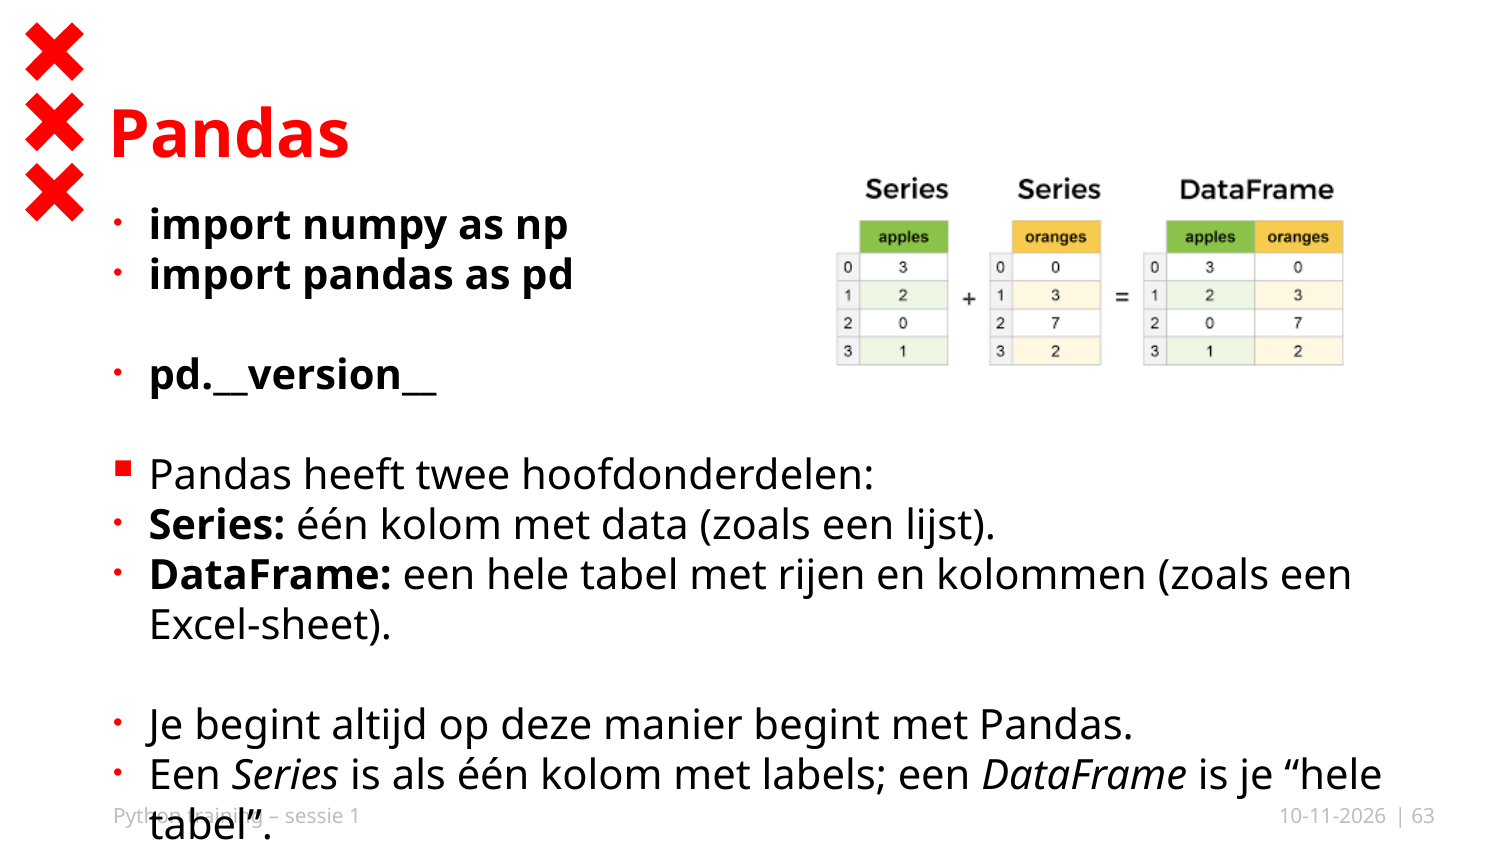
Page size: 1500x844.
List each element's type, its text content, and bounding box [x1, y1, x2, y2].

list import numpy as np import pandas as pd pd.__version__ Pandas heeft twee hoofdonderdelen: Series: één kolom met data (zoals een lijst). DataFrame: een hele tabel met rijen en kolommen (zoals een Excel-sheet). Je begint altijd op deze manier begint met Pandas. Een Series is als één kolom met labels; een DataFrame is je “hele tabel”. [113, 197, 1442, 778]
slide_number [1262, 802, 1387, 833]
picture [832, 172, 1348, 371]
title Pandas [108, 91, 1438, 251]
slide_number | 63 [1394, 802, 1442, 833]
footer Python training – sessie 1 [113, 802, 1129, 833]
